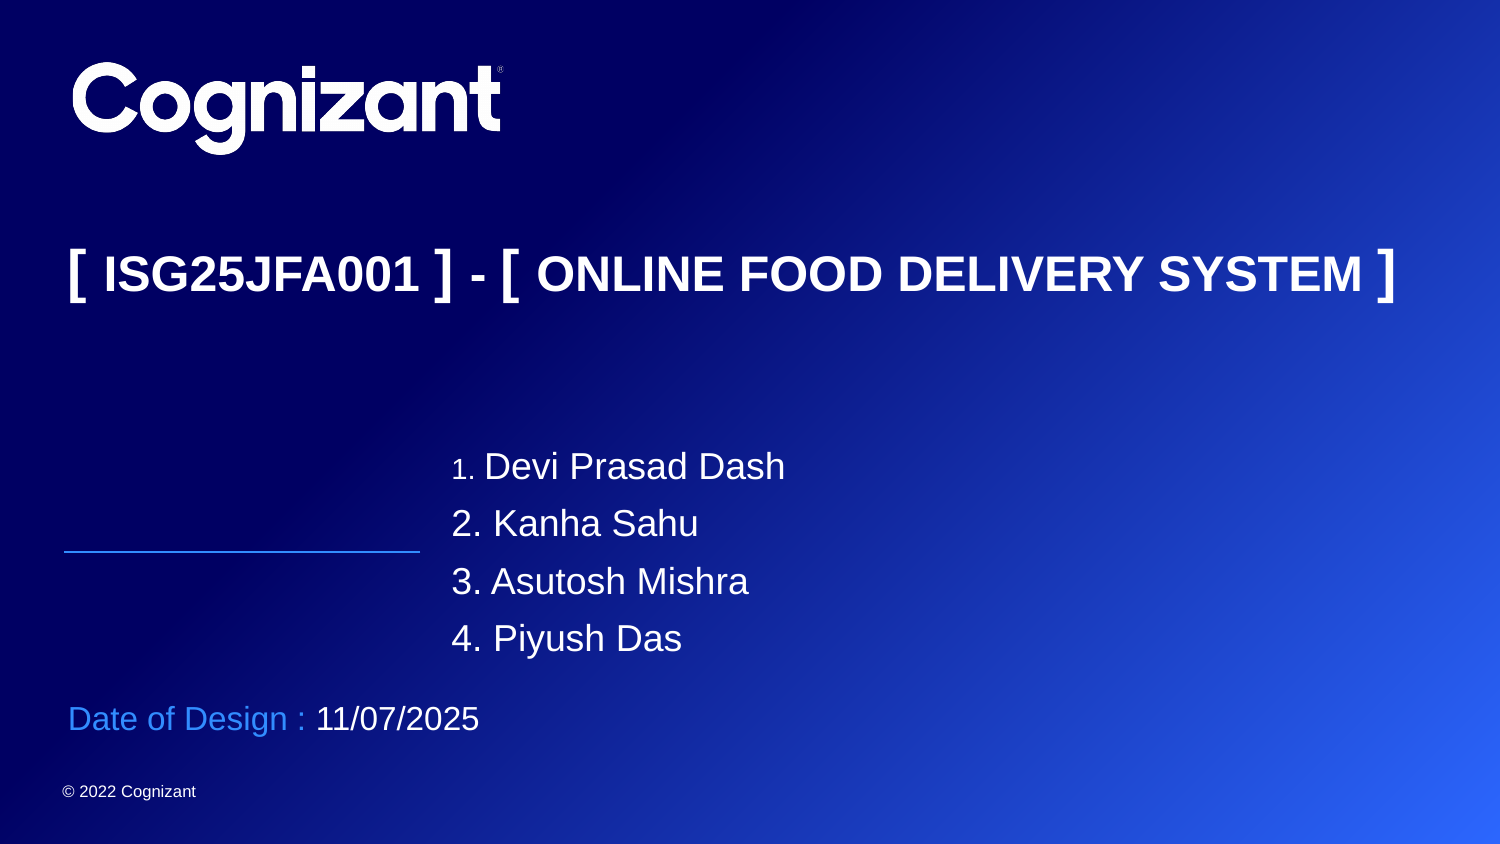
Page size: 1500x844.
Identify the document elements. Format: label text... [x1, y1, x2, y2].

list 1. Devi Prasad Dash 2. Kanha Sahu 3. Asutosh Mishra 4. Piyush Das [451, 399, 813, 701]
title [ ISG25JFA001 ] - [ ONLINE FOOD DELIVERY SYSTEM ] [67, 240, 1402, 305]
list Date of Design : 11/07/2025 [67, 701, 1434, 786]
footer © 2022 Cognizant [62, 770, 813, 801]
